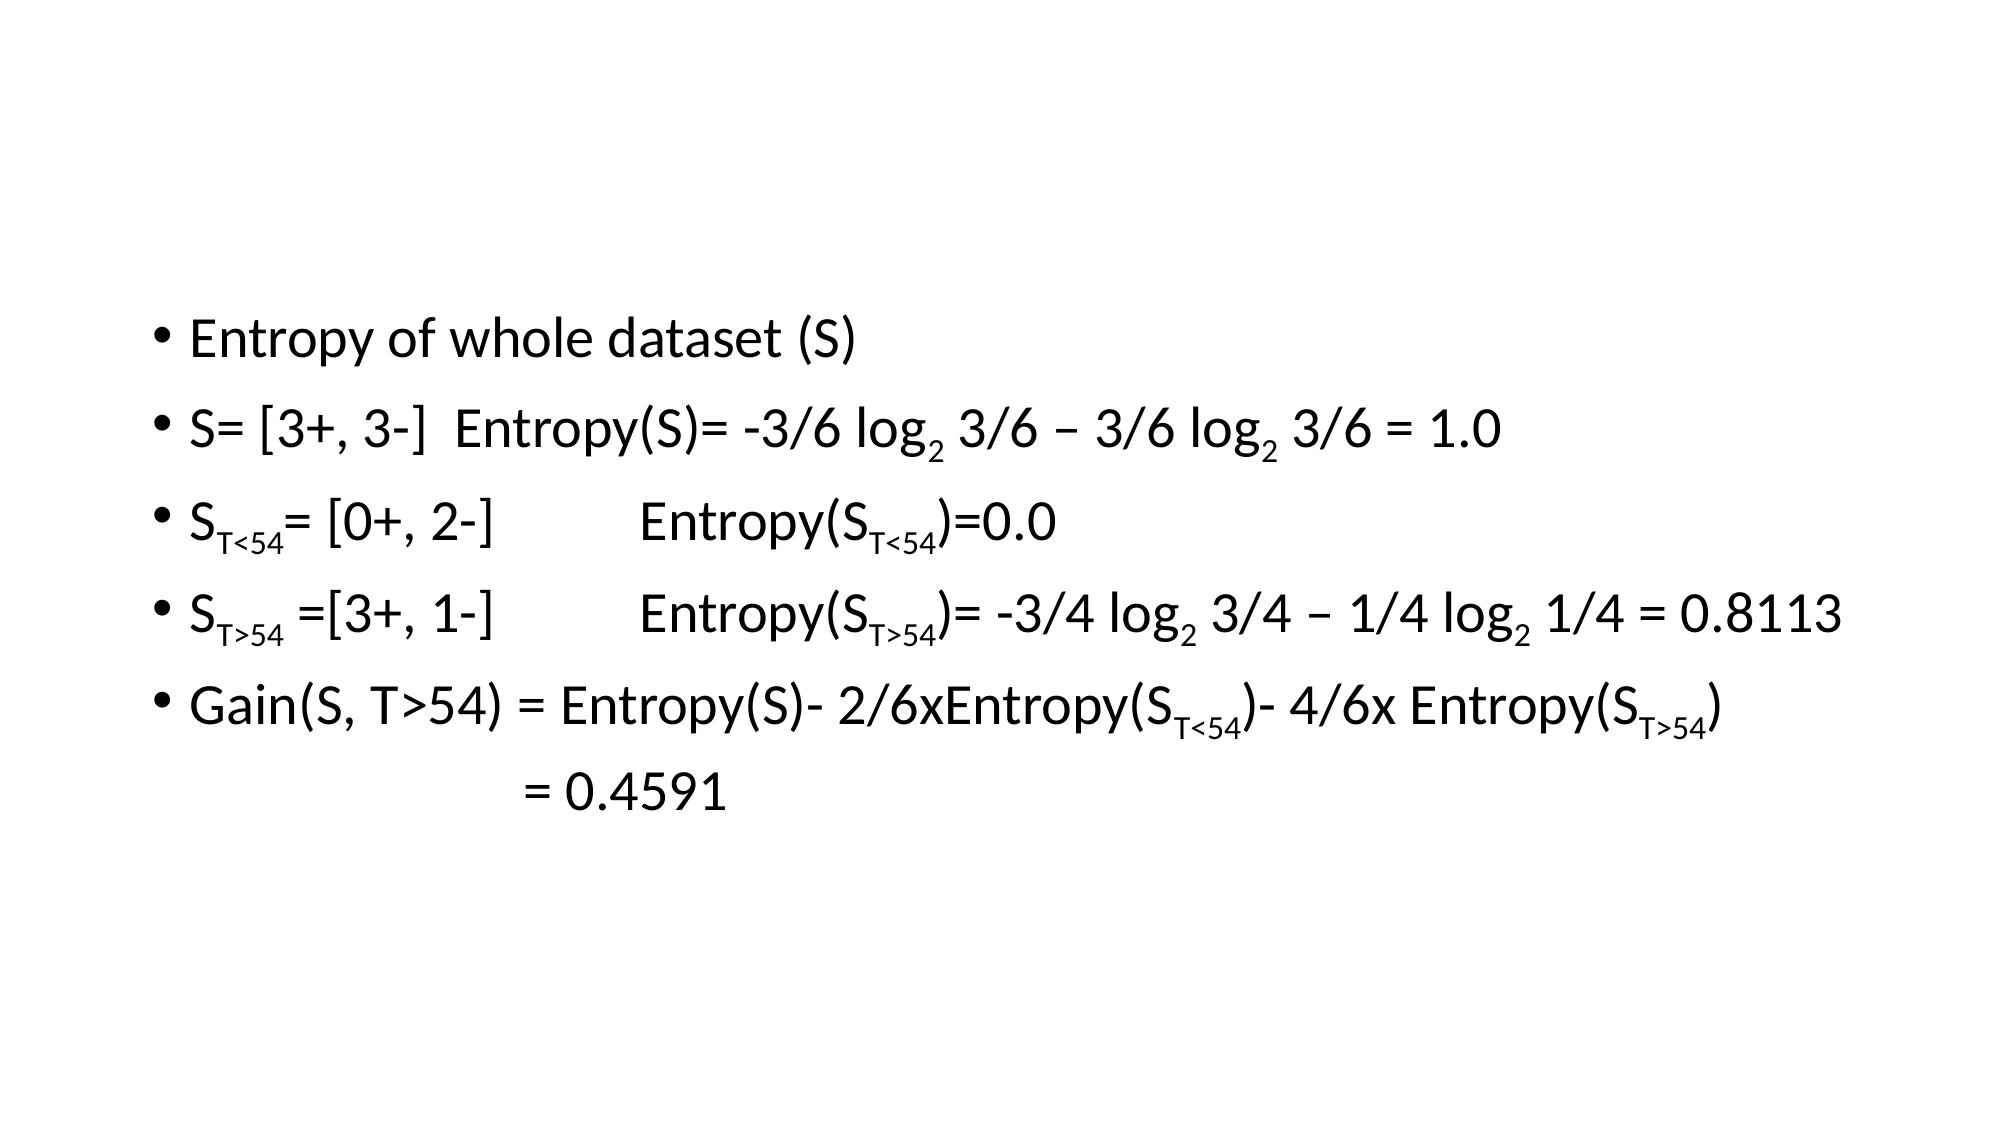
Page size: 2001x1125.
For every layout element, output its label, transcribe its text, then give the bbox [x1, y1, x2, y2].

list Entropy of whole dataset (S) S= [3+, 3-] Entropy(S)= -3/6 log2 3/6 – 3/6 log2 3/6 = 1.0 ST<54= [0+, 2-] Entropy(ST<54)=0.0 ST>54 =[3+, 1-] Entropy(ST>54)= -3/4 log2 3/4 – 1/4 log2 1/4 = 0.8113 Gain(S, T>54) = Entropy(S)- 2/6xEntropy(ST<54)- 4/6x Entropy(ST>54) = 0.4591 [137, 299, 1863, 1014]
